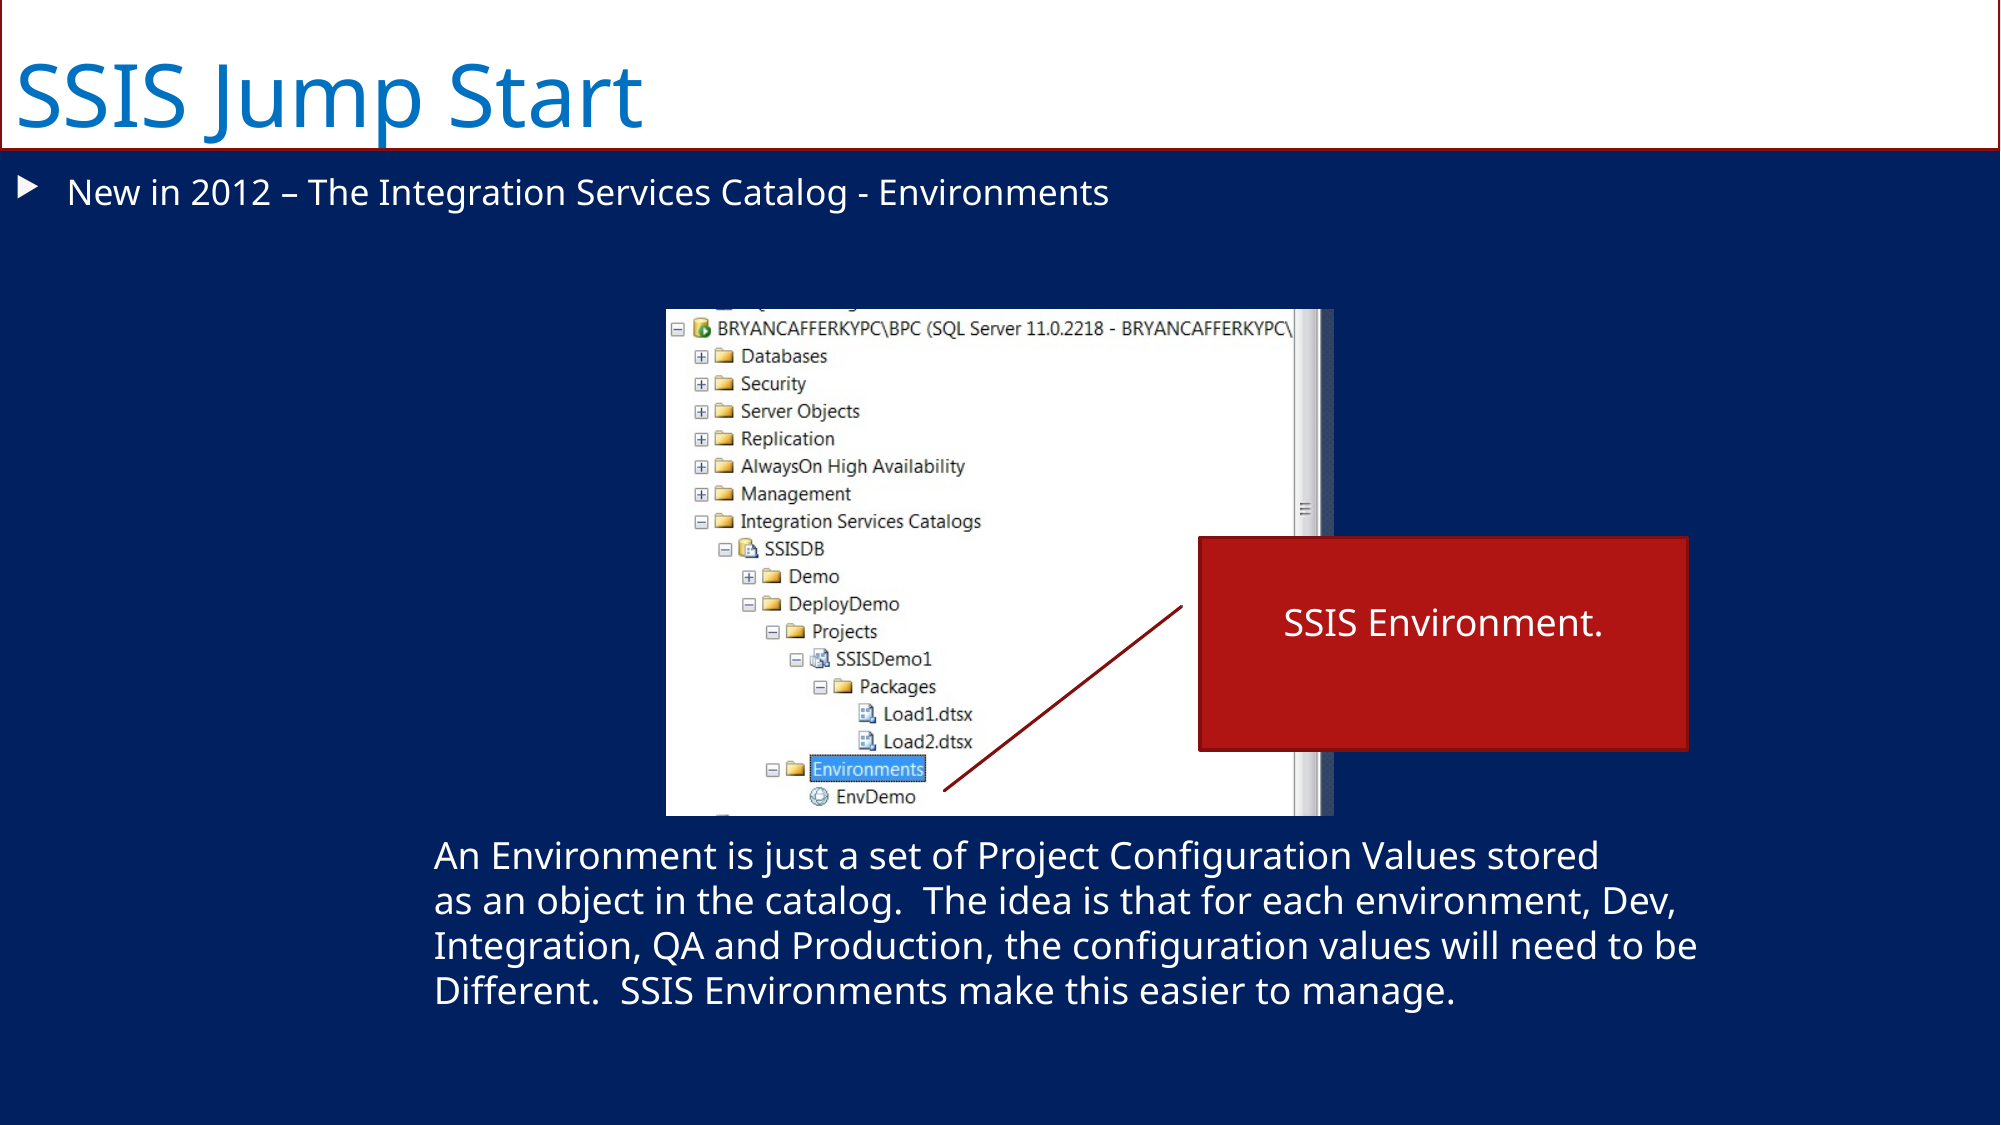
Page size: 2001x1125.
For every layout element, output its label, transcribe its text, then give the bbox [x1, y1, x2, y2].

picture [665, 309, 1334, 816]
text_box SSIS Environment. [1339, 536, 1689, 752]
subtitle New in 2012 – The Integration Services Catalog - Environments [0, 162, 1300, 250]
text_box An Environment is just a set of Project Configuration Values stored as an object in the catalog. The idea is that for each environment, Dev, Integration, QA and Production, the configuration values will need to be Different. SSIS Environments make this easier to manage. [419, 824, 1725, 1020]
text_box SSIS Jump Start [0, 32, 1275, 171]
